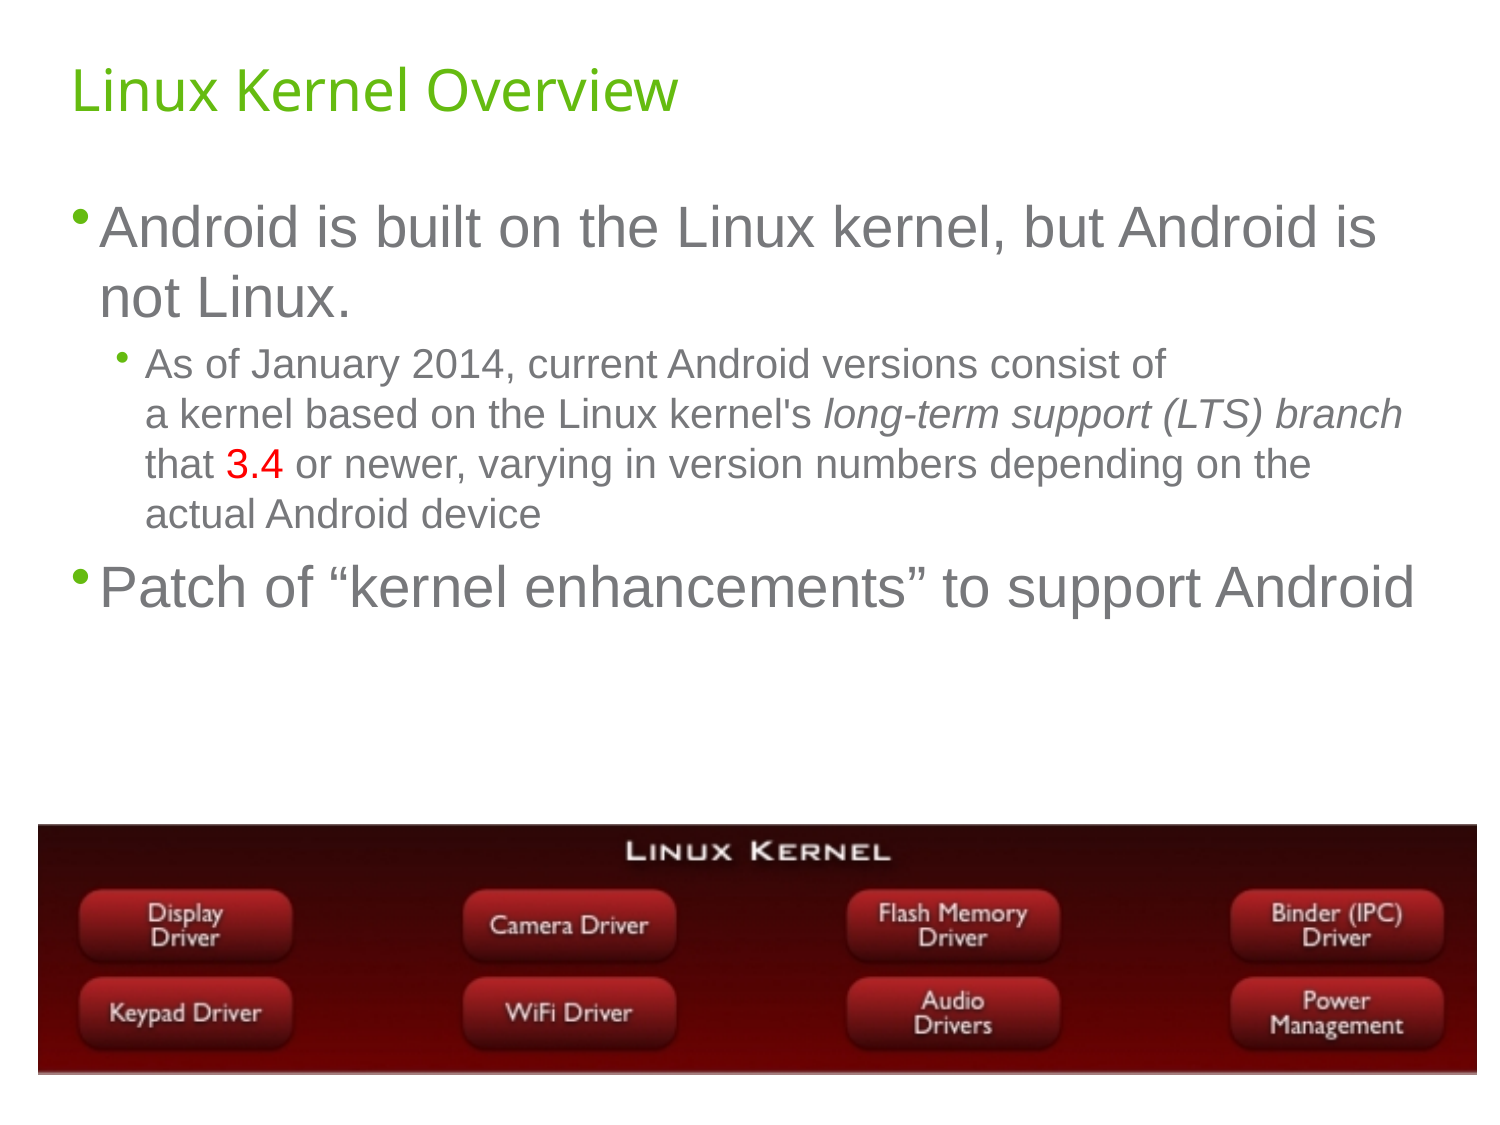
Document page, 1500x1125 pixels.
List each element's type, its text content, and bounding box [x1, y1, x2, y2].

title Linux Kernel Overview [70, 52, 1430, 139]
list Android is built on the Linux kernel, but Android is not Linux. As of January 2014, current Android versions consist of a kernel based on the Linux kernel's long-term support (LTS) branch that 3.4 or newer, varying in version numbers depending on the actual Android device Patch of “kernel enhancements” to support Android [70, 188, 1430, 822]
picture [37, 824, 1477, 1076]
